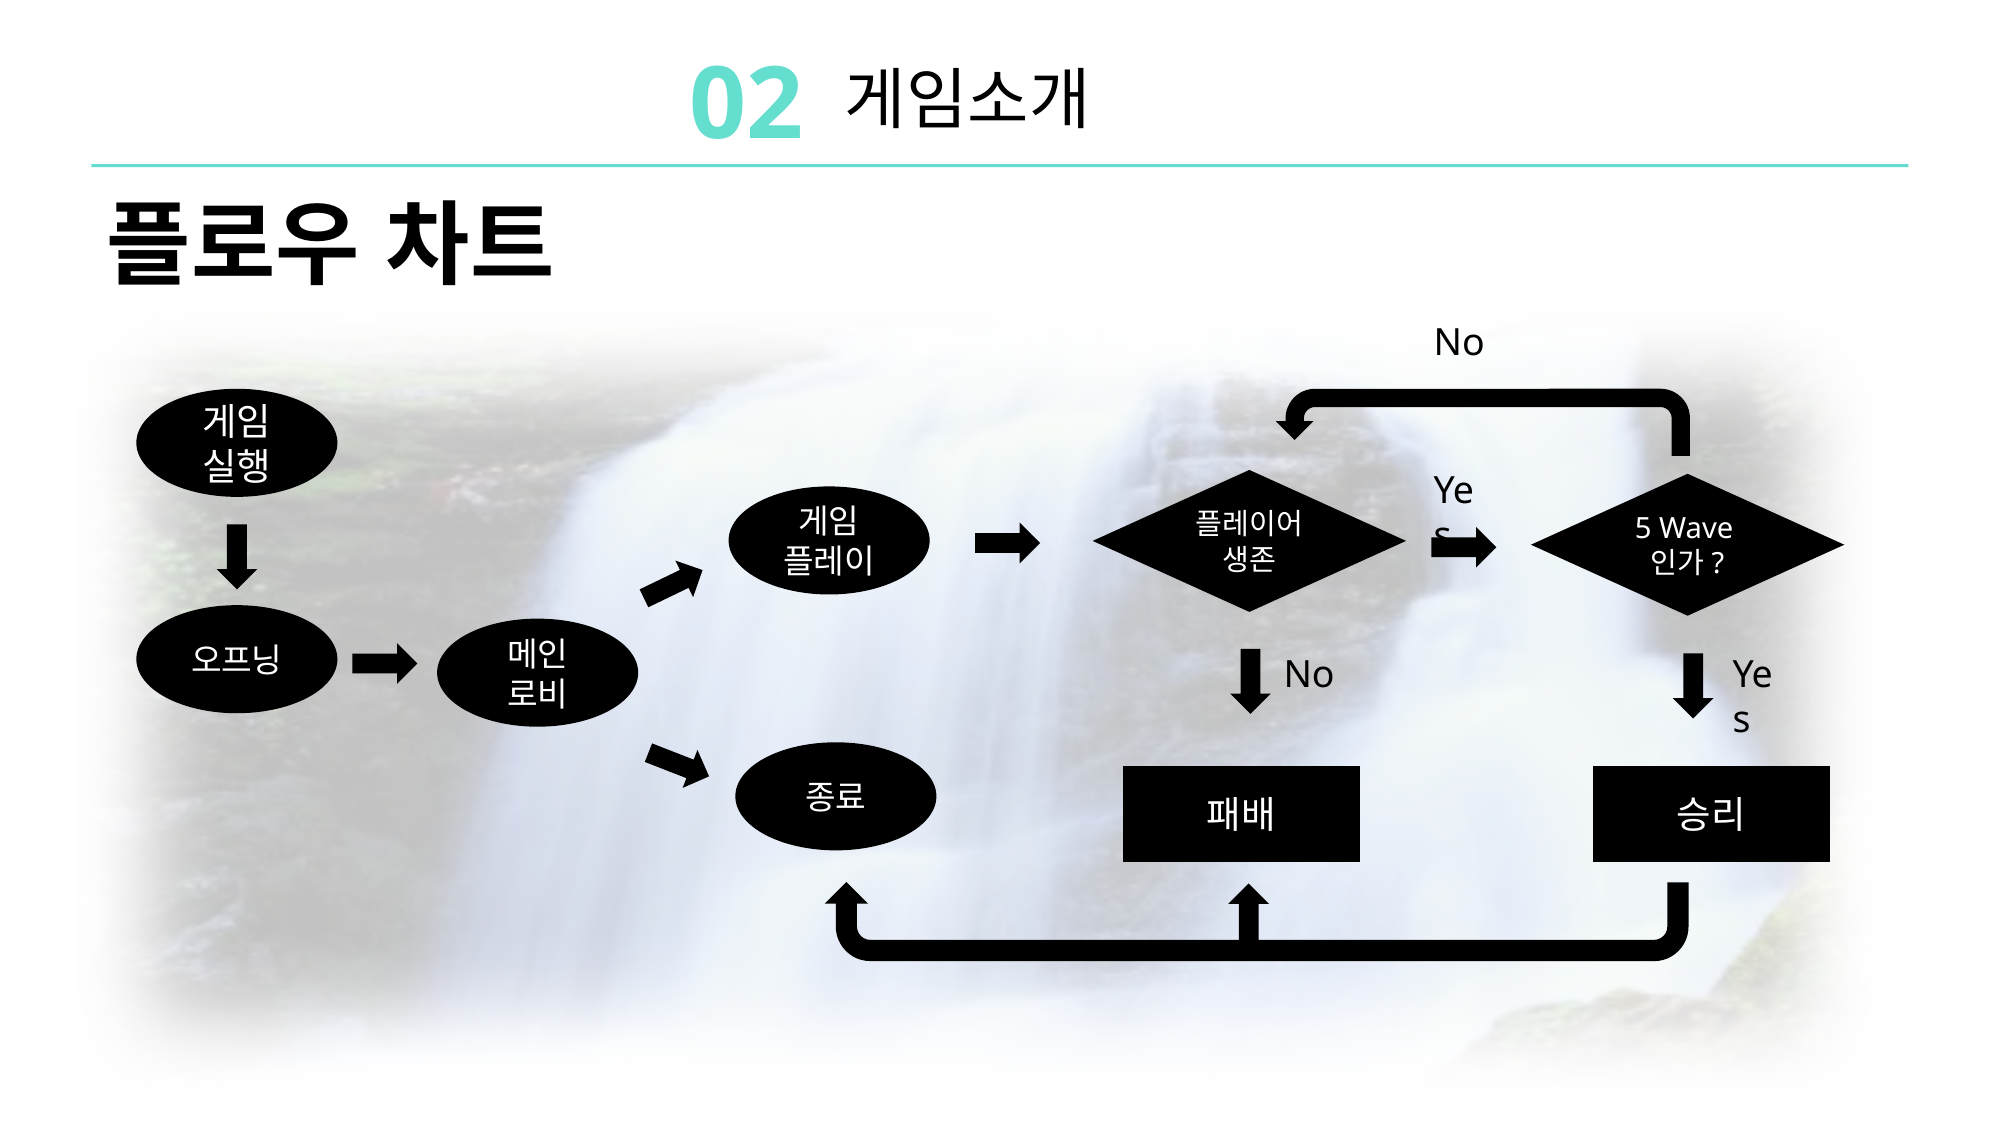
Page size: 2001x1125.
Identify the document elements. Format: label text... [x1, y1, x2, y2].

text_box 플로우 차트 [91, 178, 570, 300]
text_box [673, 30, 1445, 168]
text_box [90, 163, 673, 168]
picture [67, 300, 1885, 1101]
text_box [1445, 163, 1909, 168]
